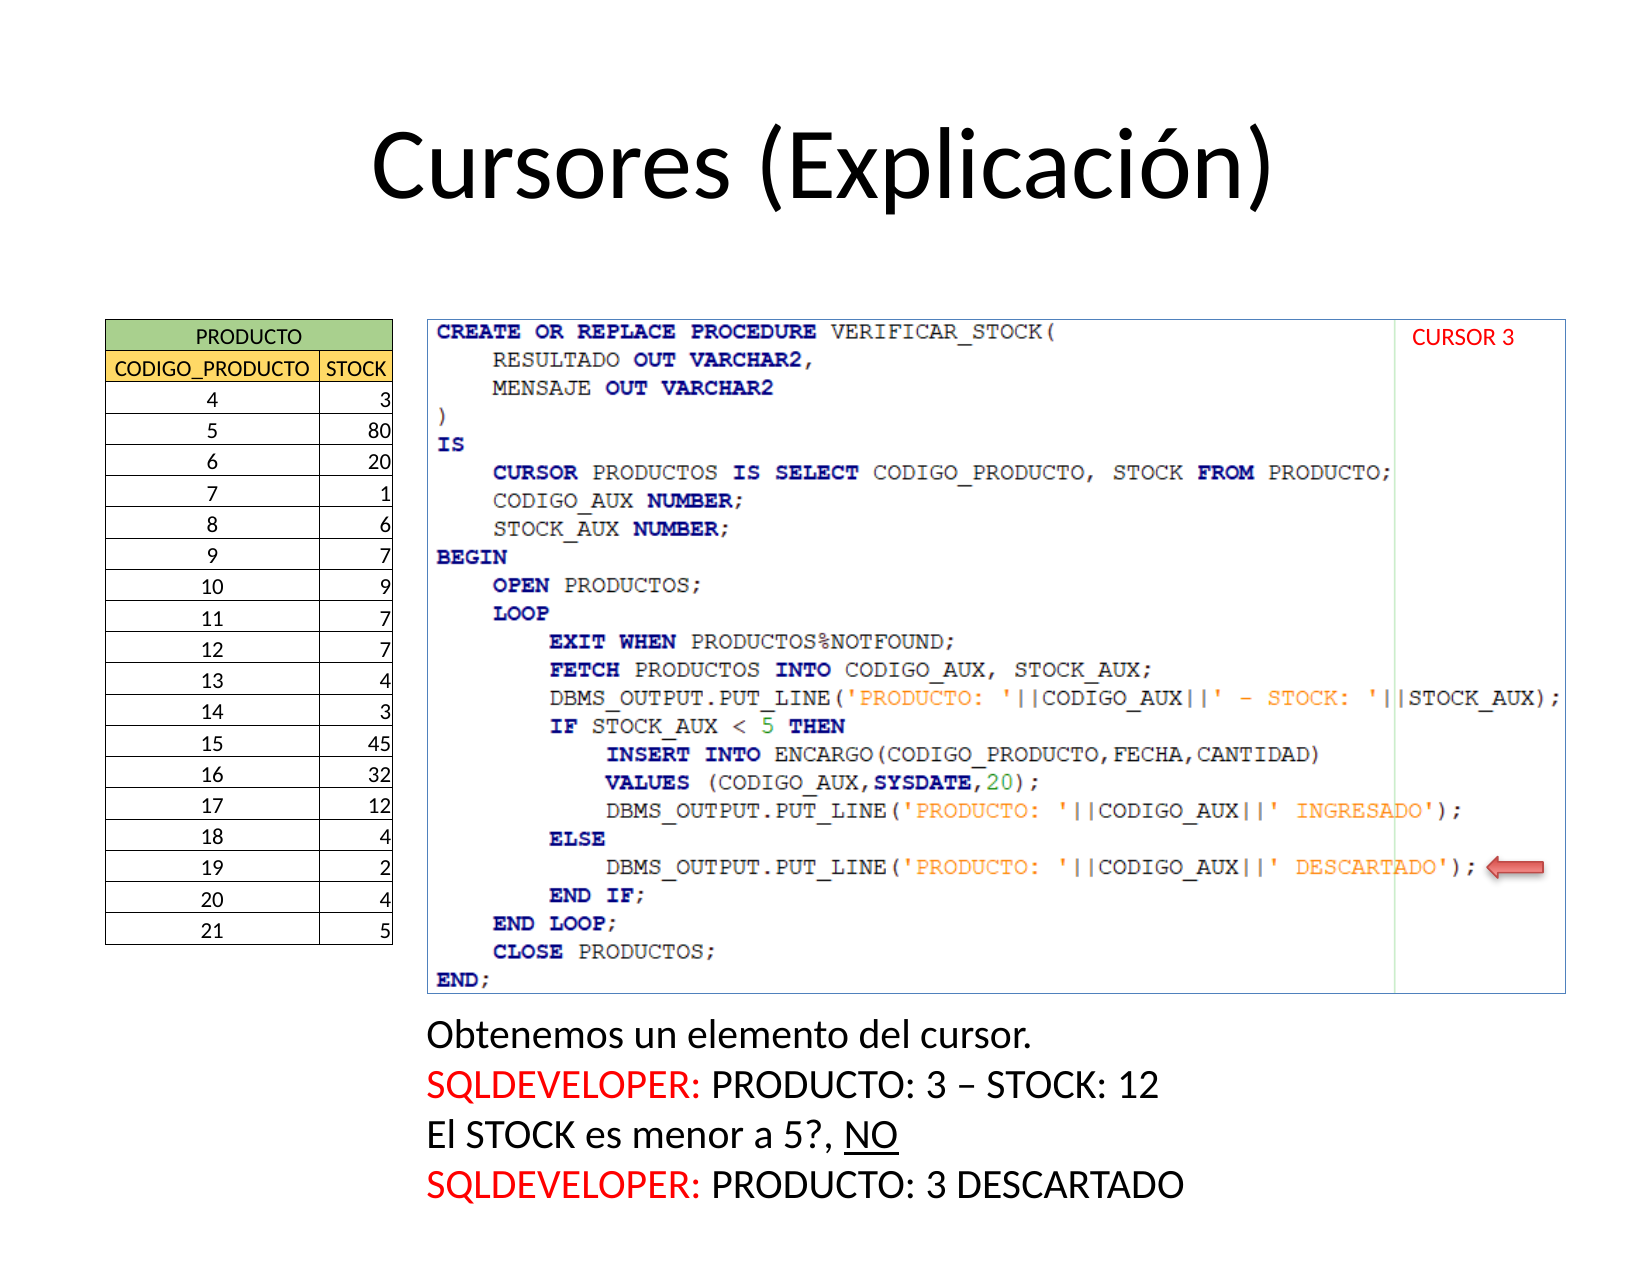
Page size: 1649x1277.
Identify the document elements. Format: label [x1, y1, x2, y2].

table_cell [320, 788, 392, 819]
table_cell [106, 695, 319, 725]
table_cell [106, 539, 319, 569]
table_cell [320, 507, 392, 538]
table_cell [320, 476, 392, 506]
table_cell [320, 882, 392, 912]
table_cell [106, 601, 319, 631]
table_cell [320, 726, 392, 756]
table_cell [106, 851, 319, 881]
picture [427, 319, 1567, 994]
table_cell [320, 913, 392, 944]
text_box [1397, 312, 1572, 358]
table_cell [106, 882, 319, 912]
table_cell [320, 382, 392, 413]
table_cell [320, 820, 392, 850]
table_cell [106, 788, 319, 819]
table_cell [320, 414, 392, 444]
table_cell [106, 445, 319, 475]
table_cell [106, 507, 319, 538]
table_cell [320, 570, 392, 600]
table_cell [106, 757, 319, 787]
table_cell [106, 913, 319, 944]
table_cell [106, 632, 319, 662]
table_cell [320, 539, 392, 569]
table_cell [106, 382, 319, 413]
table_cell [320, 663, 392, 694]
table_cell [106, 414, 319, 444]
table_cell [106, 351, 319, 381]
table_cell [320, 351, 392, 381]
table_cell [106, 663, 319, 694]
table_cell [320, 632, 392, 662]
table_cell [320, 851, 392, 881]
table_cell [320, 695, 392, 725]
text_box [411, 999, 1543, 1215]
table_cell [320, 757, 392, 787]
table_cell [320, 445, 392, 475]
table_cell [106, 570, 319, 600]
table_cell [106, 820, 319, 850]
title [82, 51, 1566, 264]
table_cell [320, 601, 392, 631]
table_cell [106, 726, 319, 756]
table_header [106, 320, 392, 350]
table_cell [106, 476, 319, 506]
